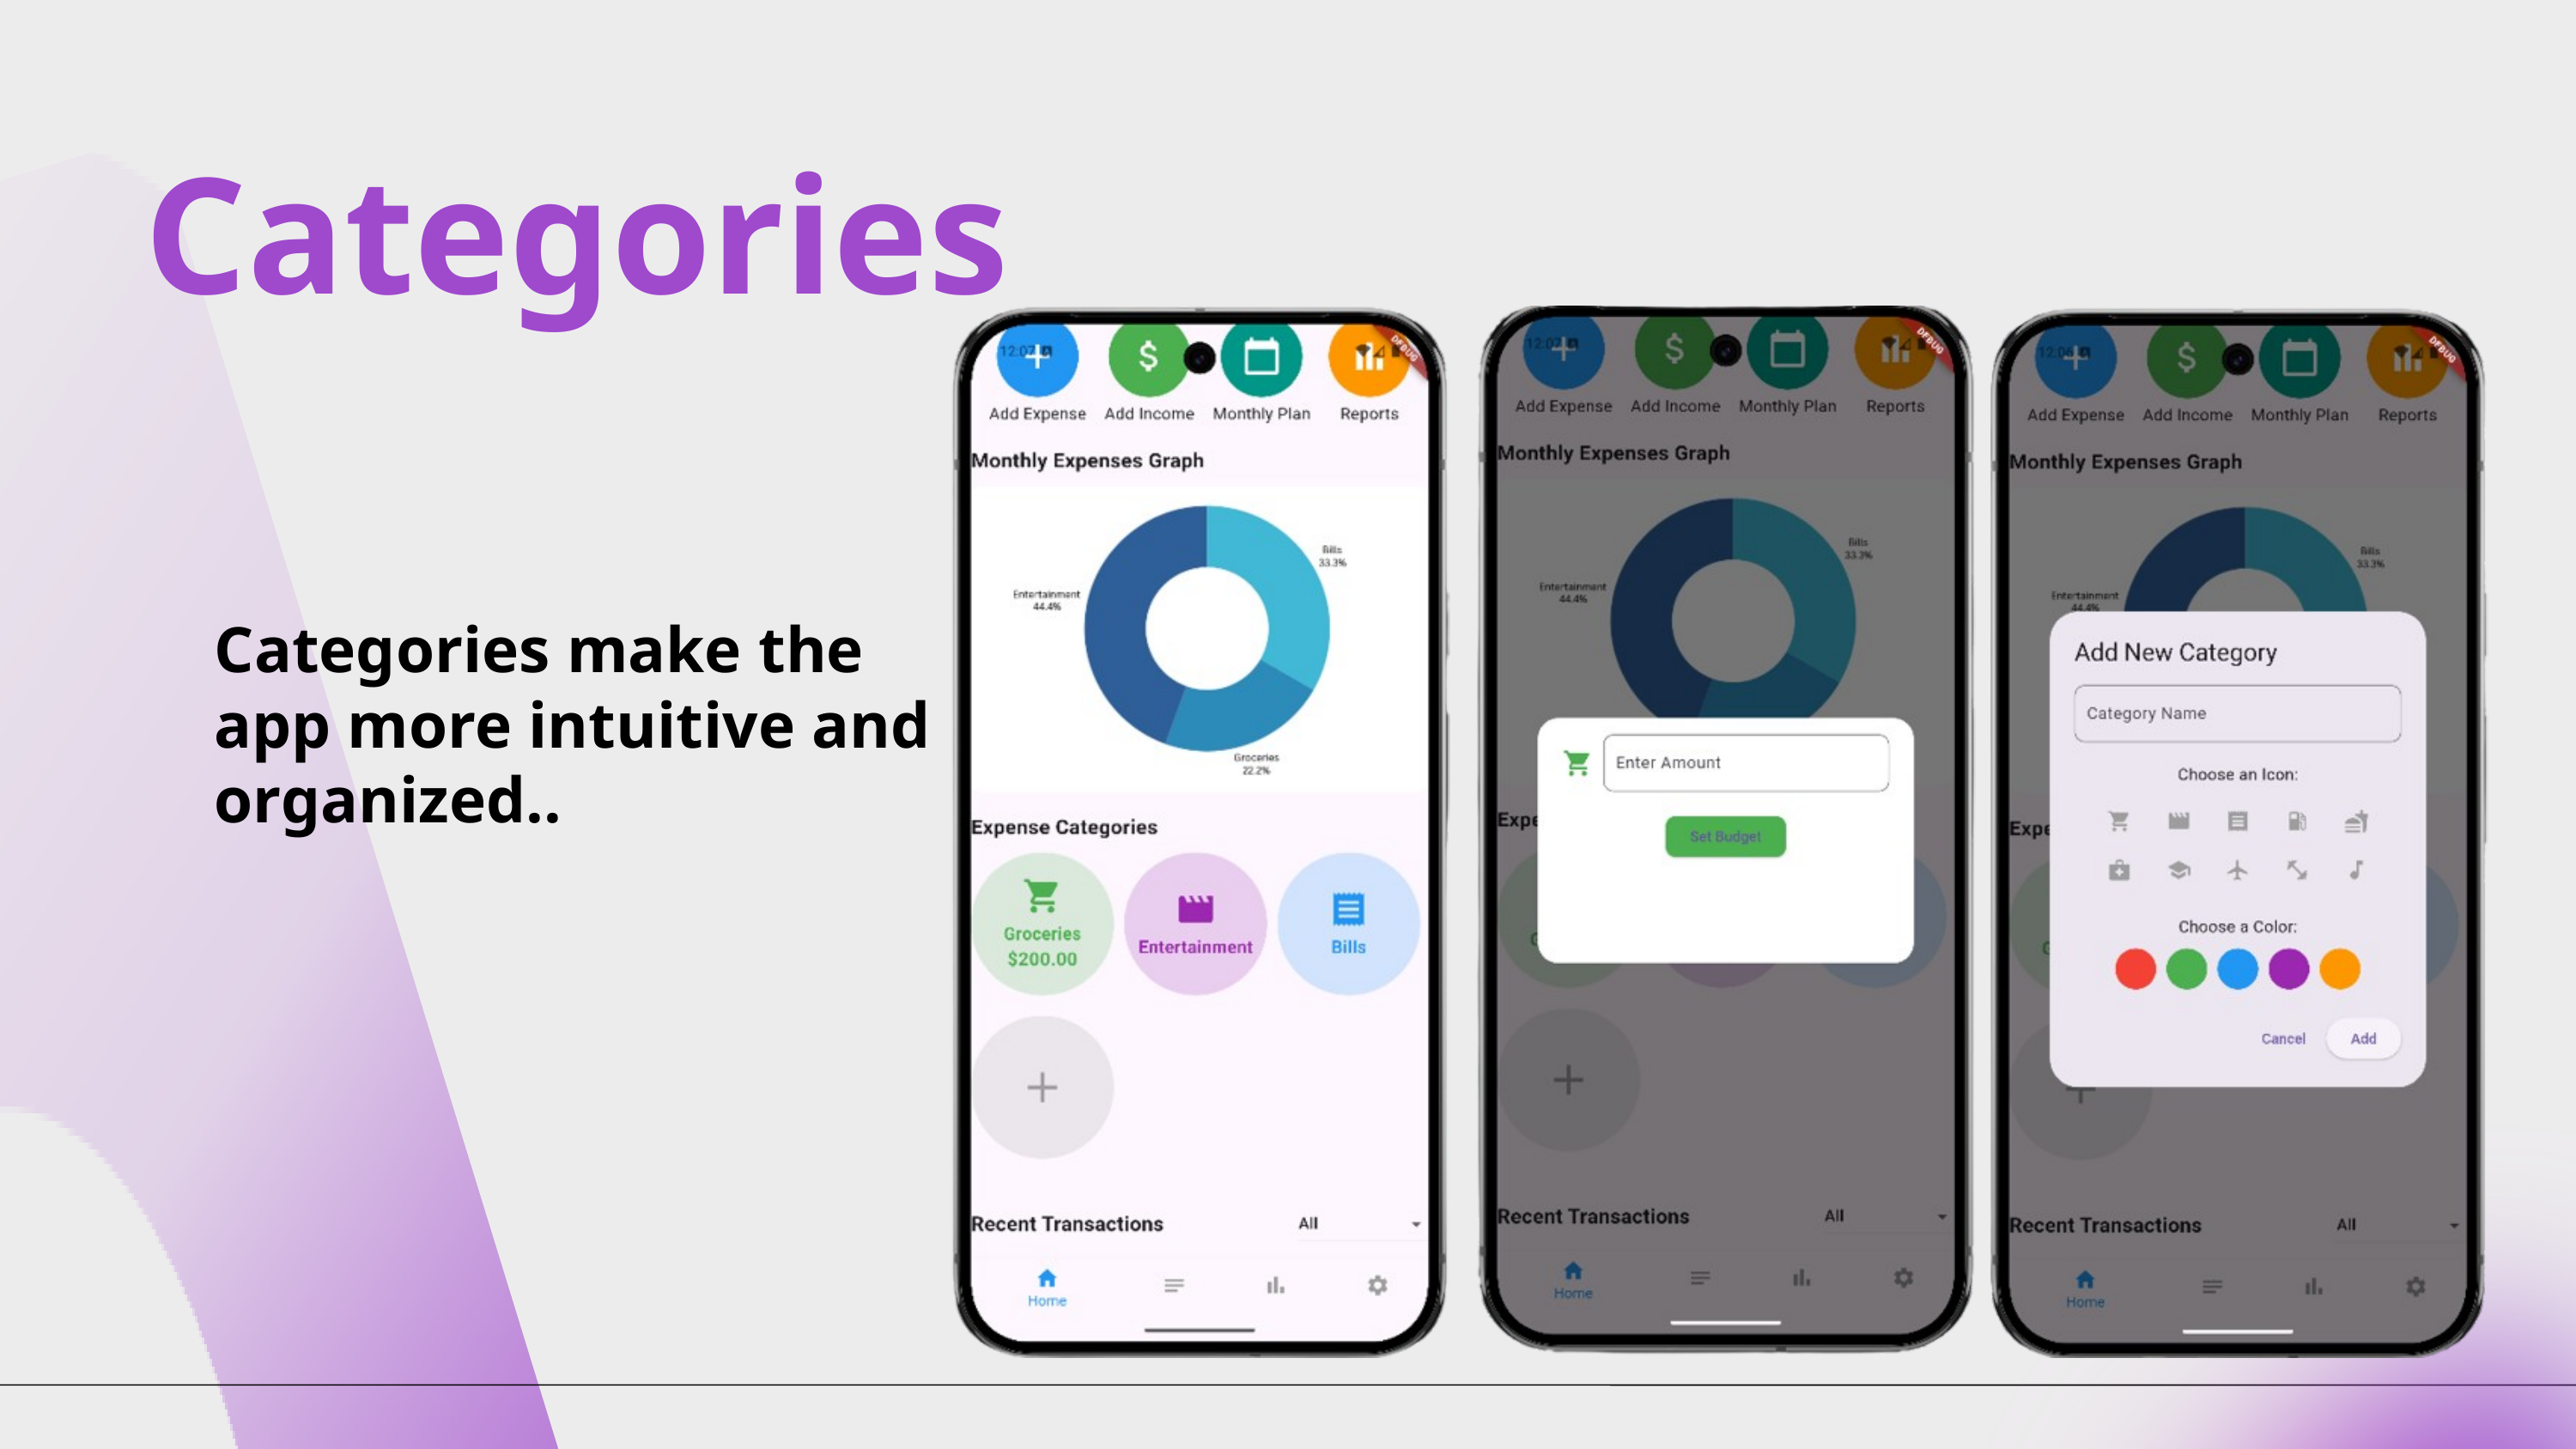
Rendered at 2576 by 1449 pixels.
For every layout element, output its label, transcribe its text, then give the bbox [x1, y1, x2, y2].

text_box [1980, 306, 2491, 1358]
text_box Categories [144, 133, 1399, 327]
text_box [0, 1385, 559, 1449]
text_box [1477, 306, 1980, 1358]
text_box [0, 136, 539, 1385]
text_box [1952, 1125, 2576, 1449]
text_box [939, 306, 1477, 1358]
text_box Categories make the app more intuitive and organized.. [214, 609, 951, 836]
